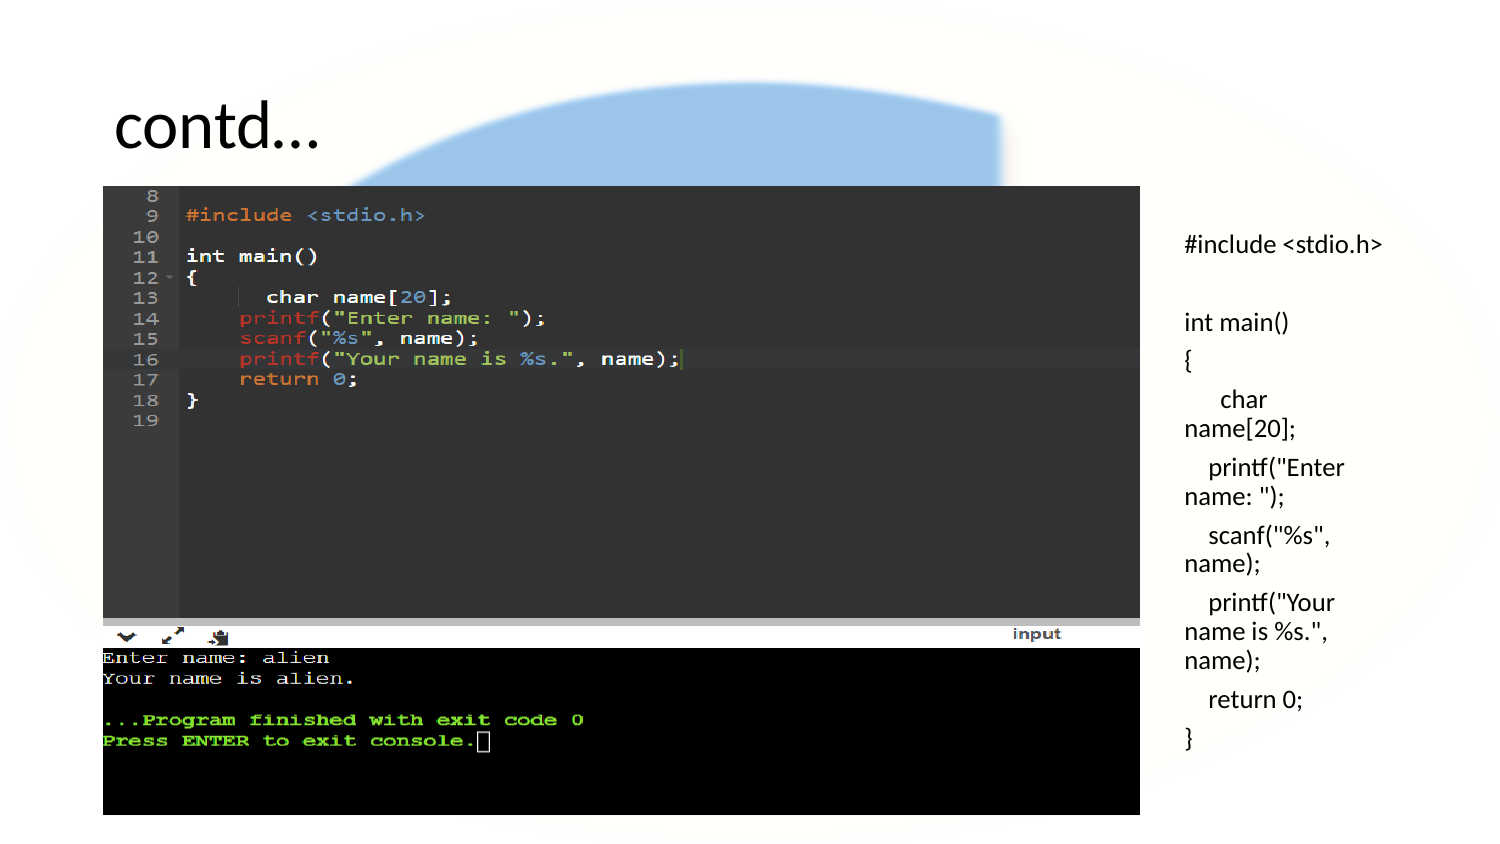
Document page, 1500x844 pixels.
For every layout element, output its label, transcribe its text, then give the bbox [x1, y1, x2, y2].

picture [102, 185, 1140, 817]
title contd… [103, 44, 1397, 208]
list #include <stdio.h> int main() { char name[20]; printf("Enter name: "); scanf("%s", name); printf("Your name is %s.", name); return 0; } [1173, 224, 1397, 760]
